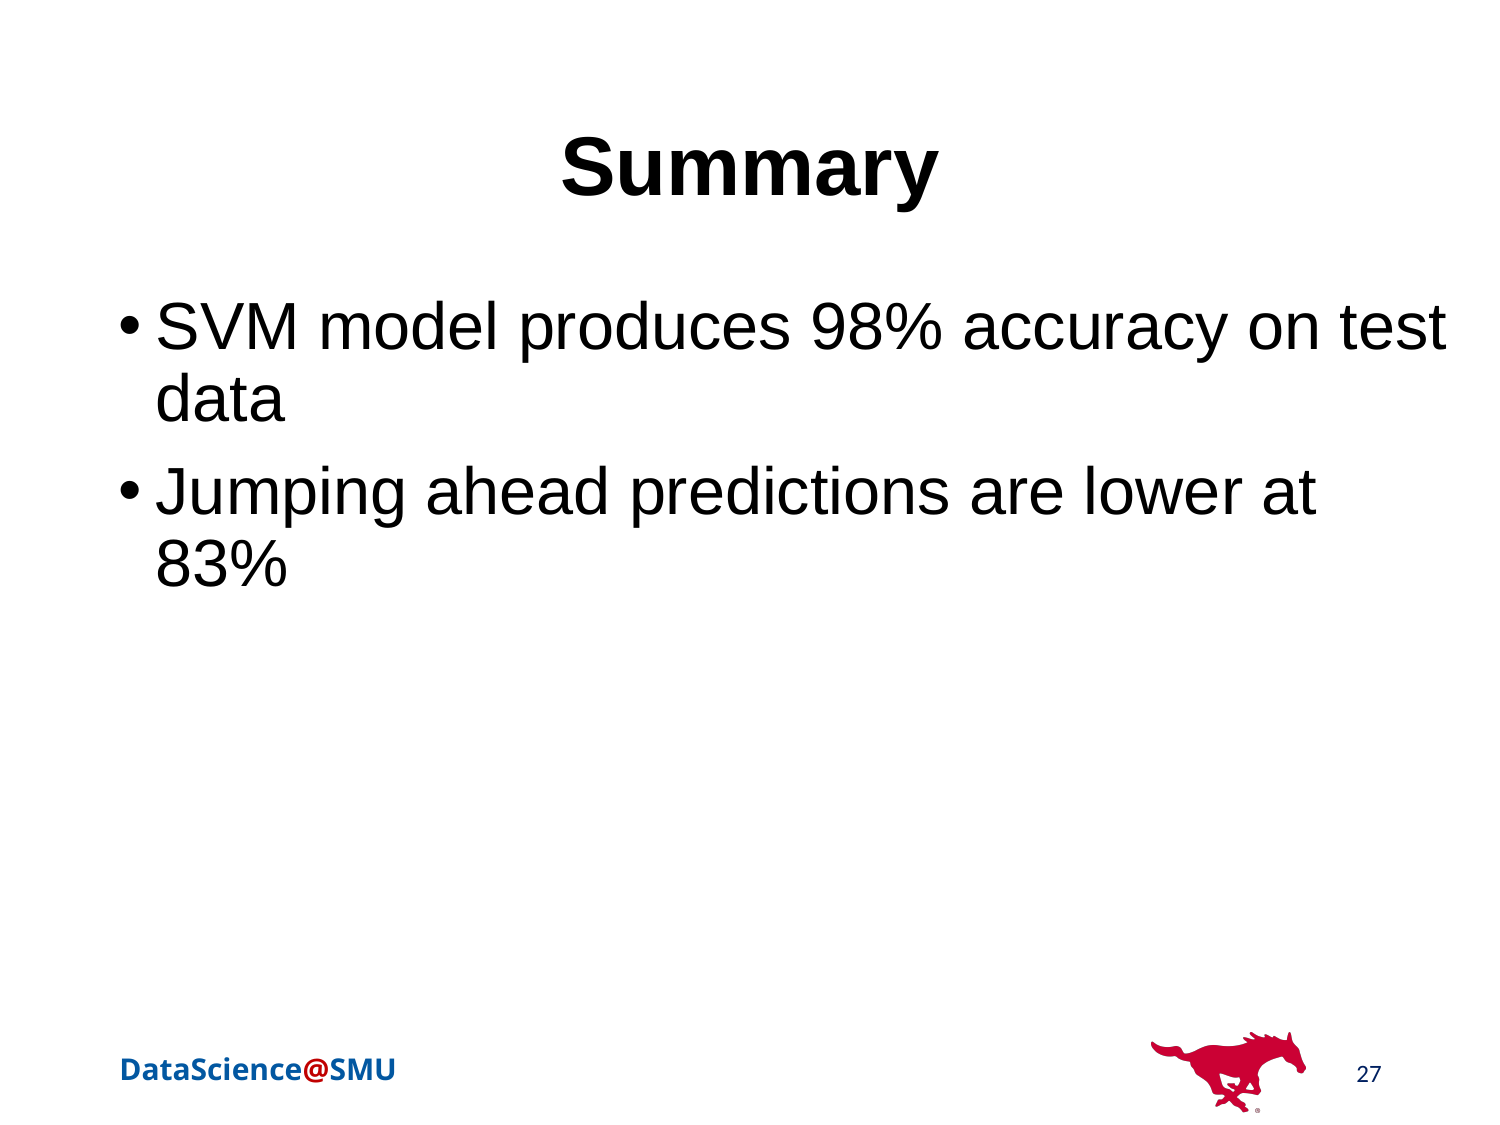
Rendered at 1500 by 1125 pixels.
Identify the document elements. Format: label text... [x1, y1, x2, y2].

list SVM model produces 98% accuracy on test data Jumping ahead predictions are lower at 83% [103, 284, 1482, 999]
slide_number 27 [1059, 1042, 1397, 1103]
picture [1151, 1103, 1306, 1113]
title Summary [103, 59, 1397, 278]
picture [1151, 1032, 1306, 1042]
